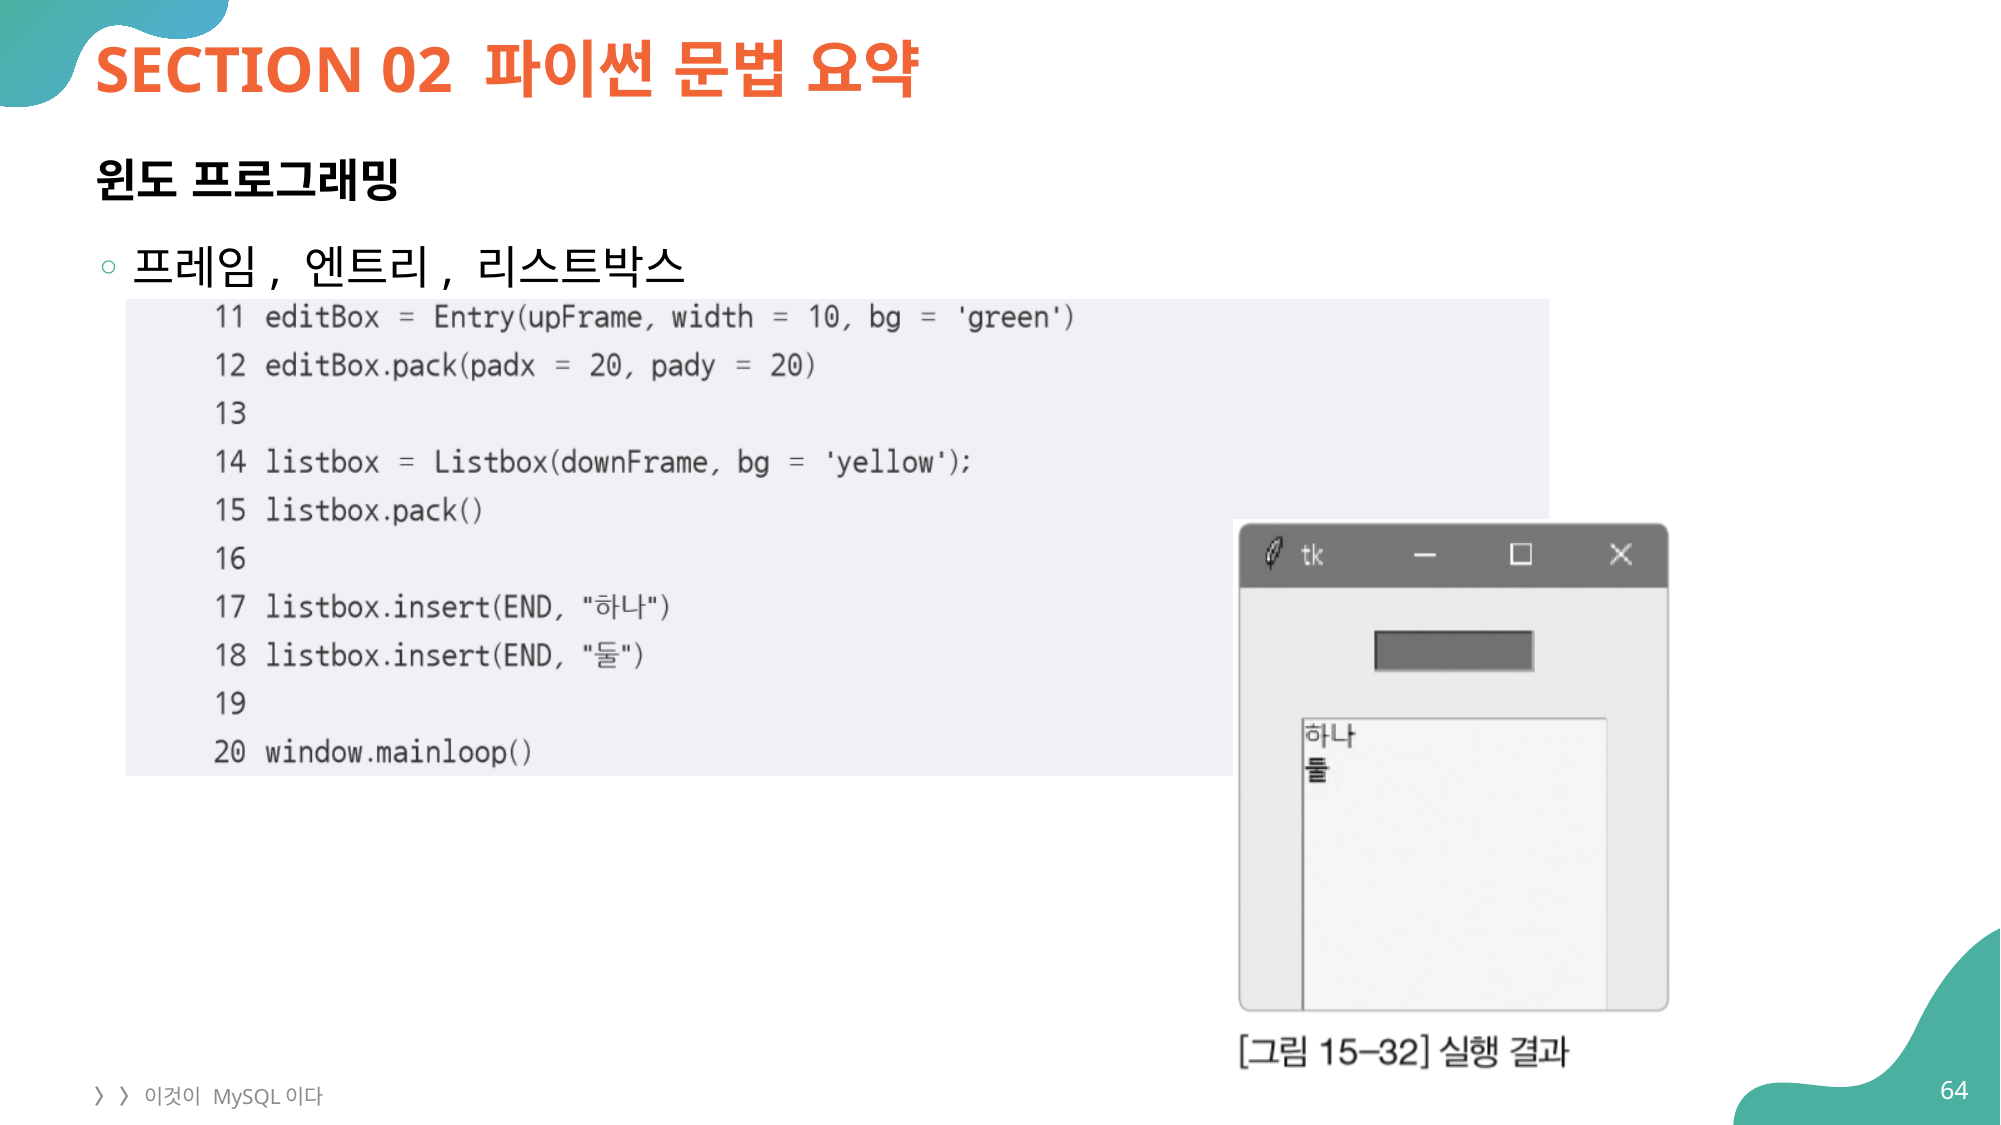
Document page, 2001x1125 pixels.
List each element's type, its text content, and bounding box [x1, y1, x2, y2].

title SECTION 02 파이썬 문법 요약 [79, 17, 1931, 128]
list 윈도 프로그래밍 프레임, 엔트리, 리스트박스 [79, 133, 1931, 1062]
footer 〉 〉 이것이 MySQL이다 [79, 1078, 755, 1114]
picture [115, 299, 1675, 1078]
slide_number 64 [1917, 1061, 1984, 1122]
